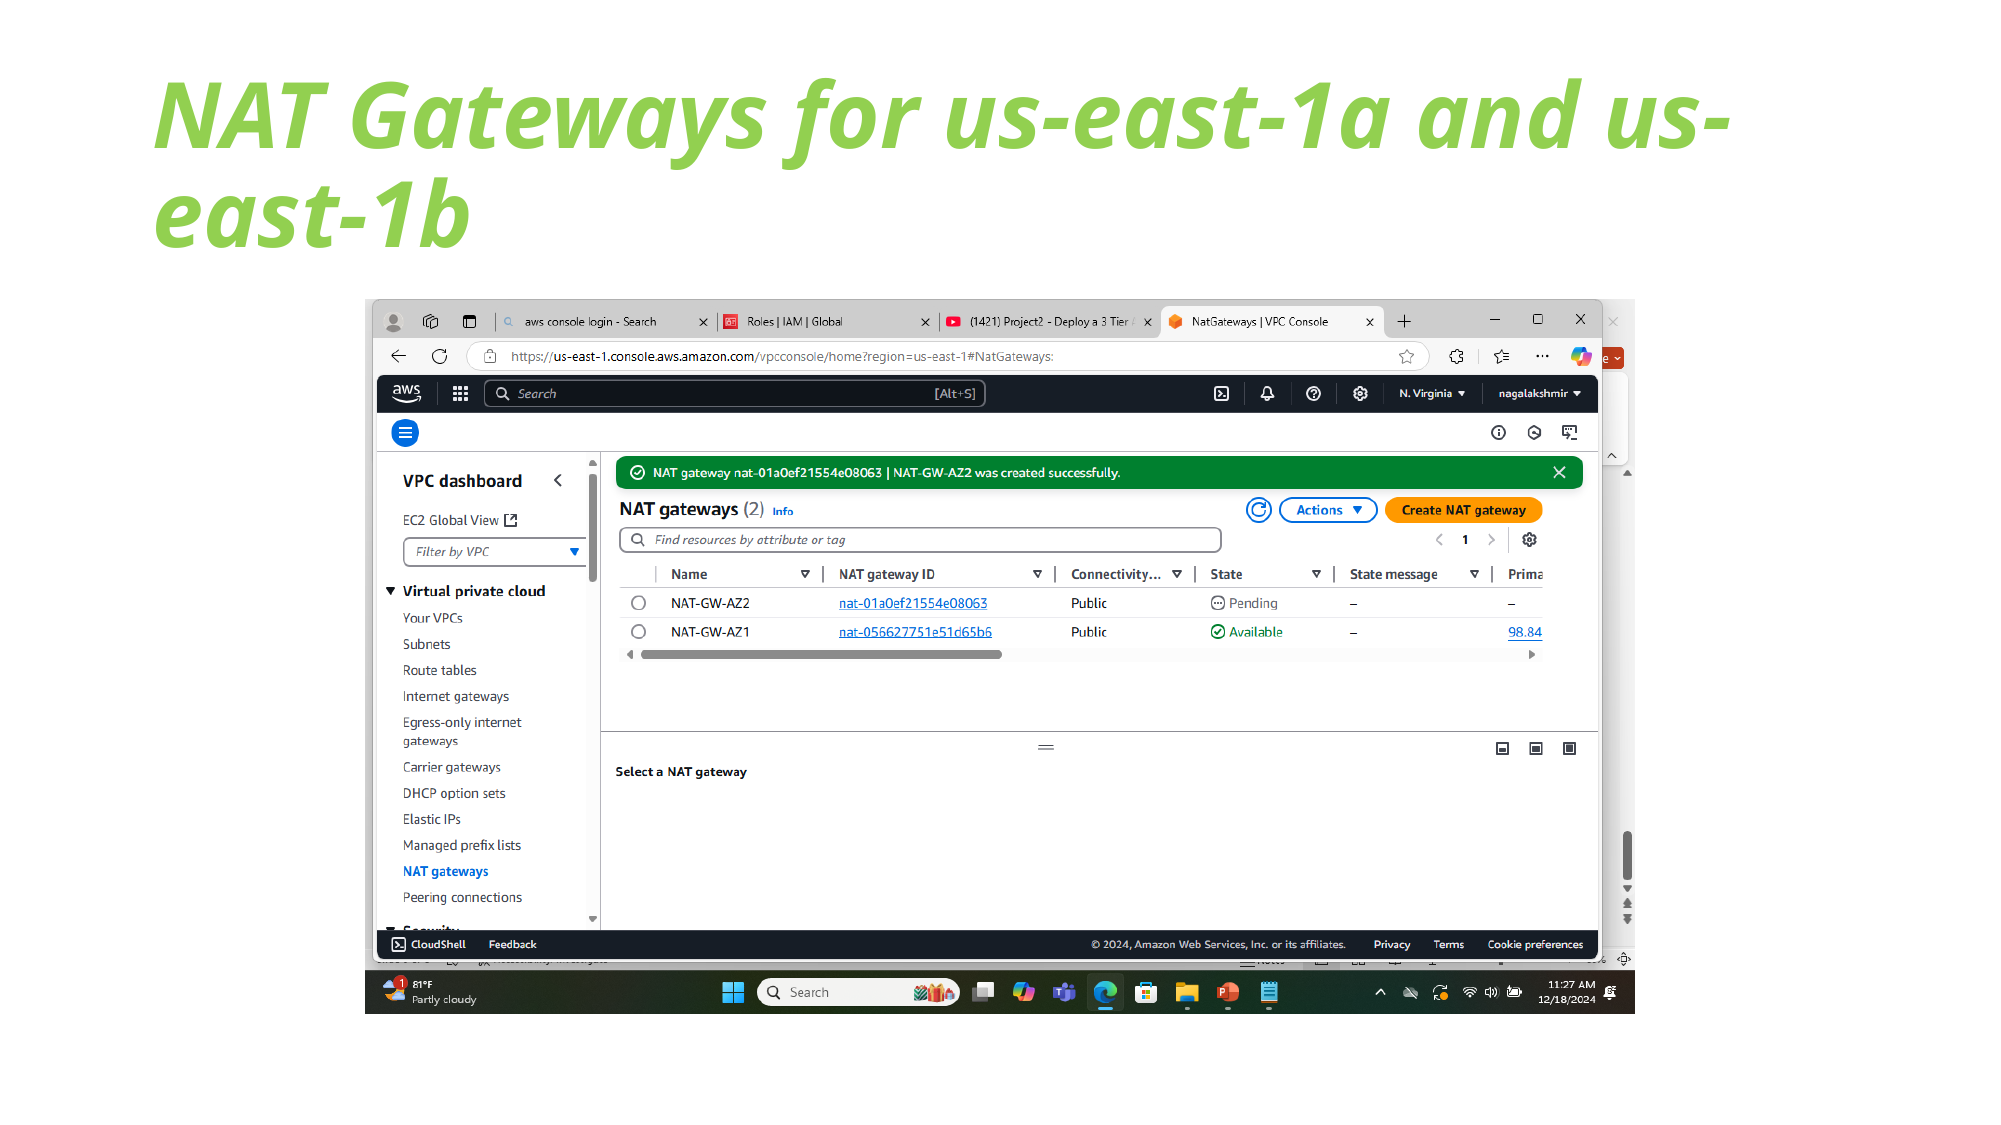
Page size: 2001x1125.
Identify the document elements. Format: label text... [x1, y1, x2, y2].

title NAT Gateways for us-east-1a and us-east-1b [137, 59, 1863, 278]
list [364, 298, 1636, 1014]
